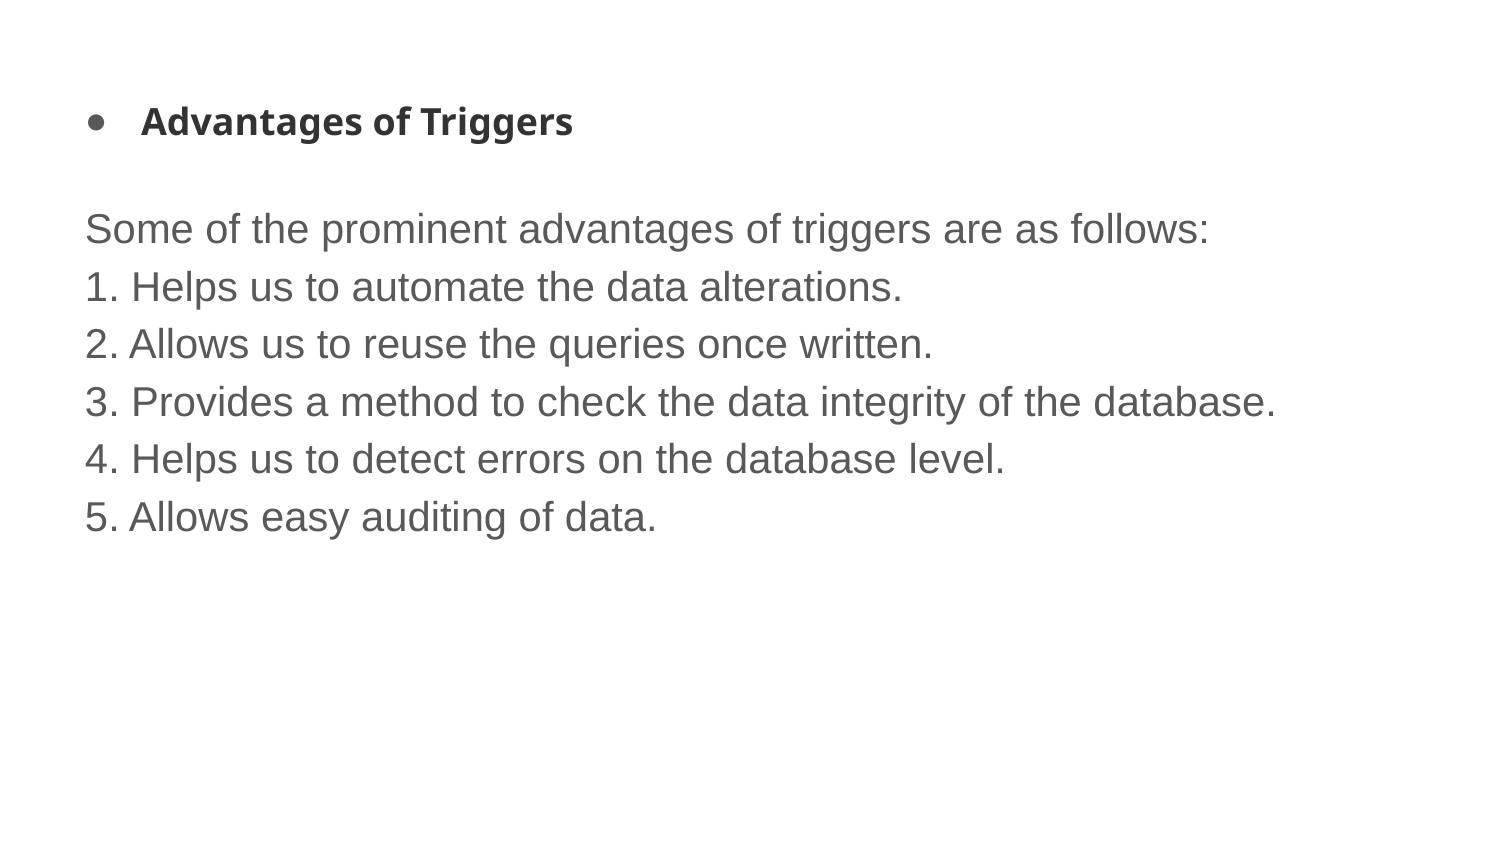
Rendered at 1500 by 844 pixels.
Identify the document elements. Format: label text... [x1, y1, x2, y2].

list Advantages of Triggers Some of the prominent advantages of triggers are as follows: 1. Helps us to automate the data alterations. 2. Allows us to reuse the queries once written. 3. Provides a method to check the data integrity of the database. 4. Helps us to detect errors on the database level. 5. Allows easy auditing of data. [51, 76, 1449, 750]
